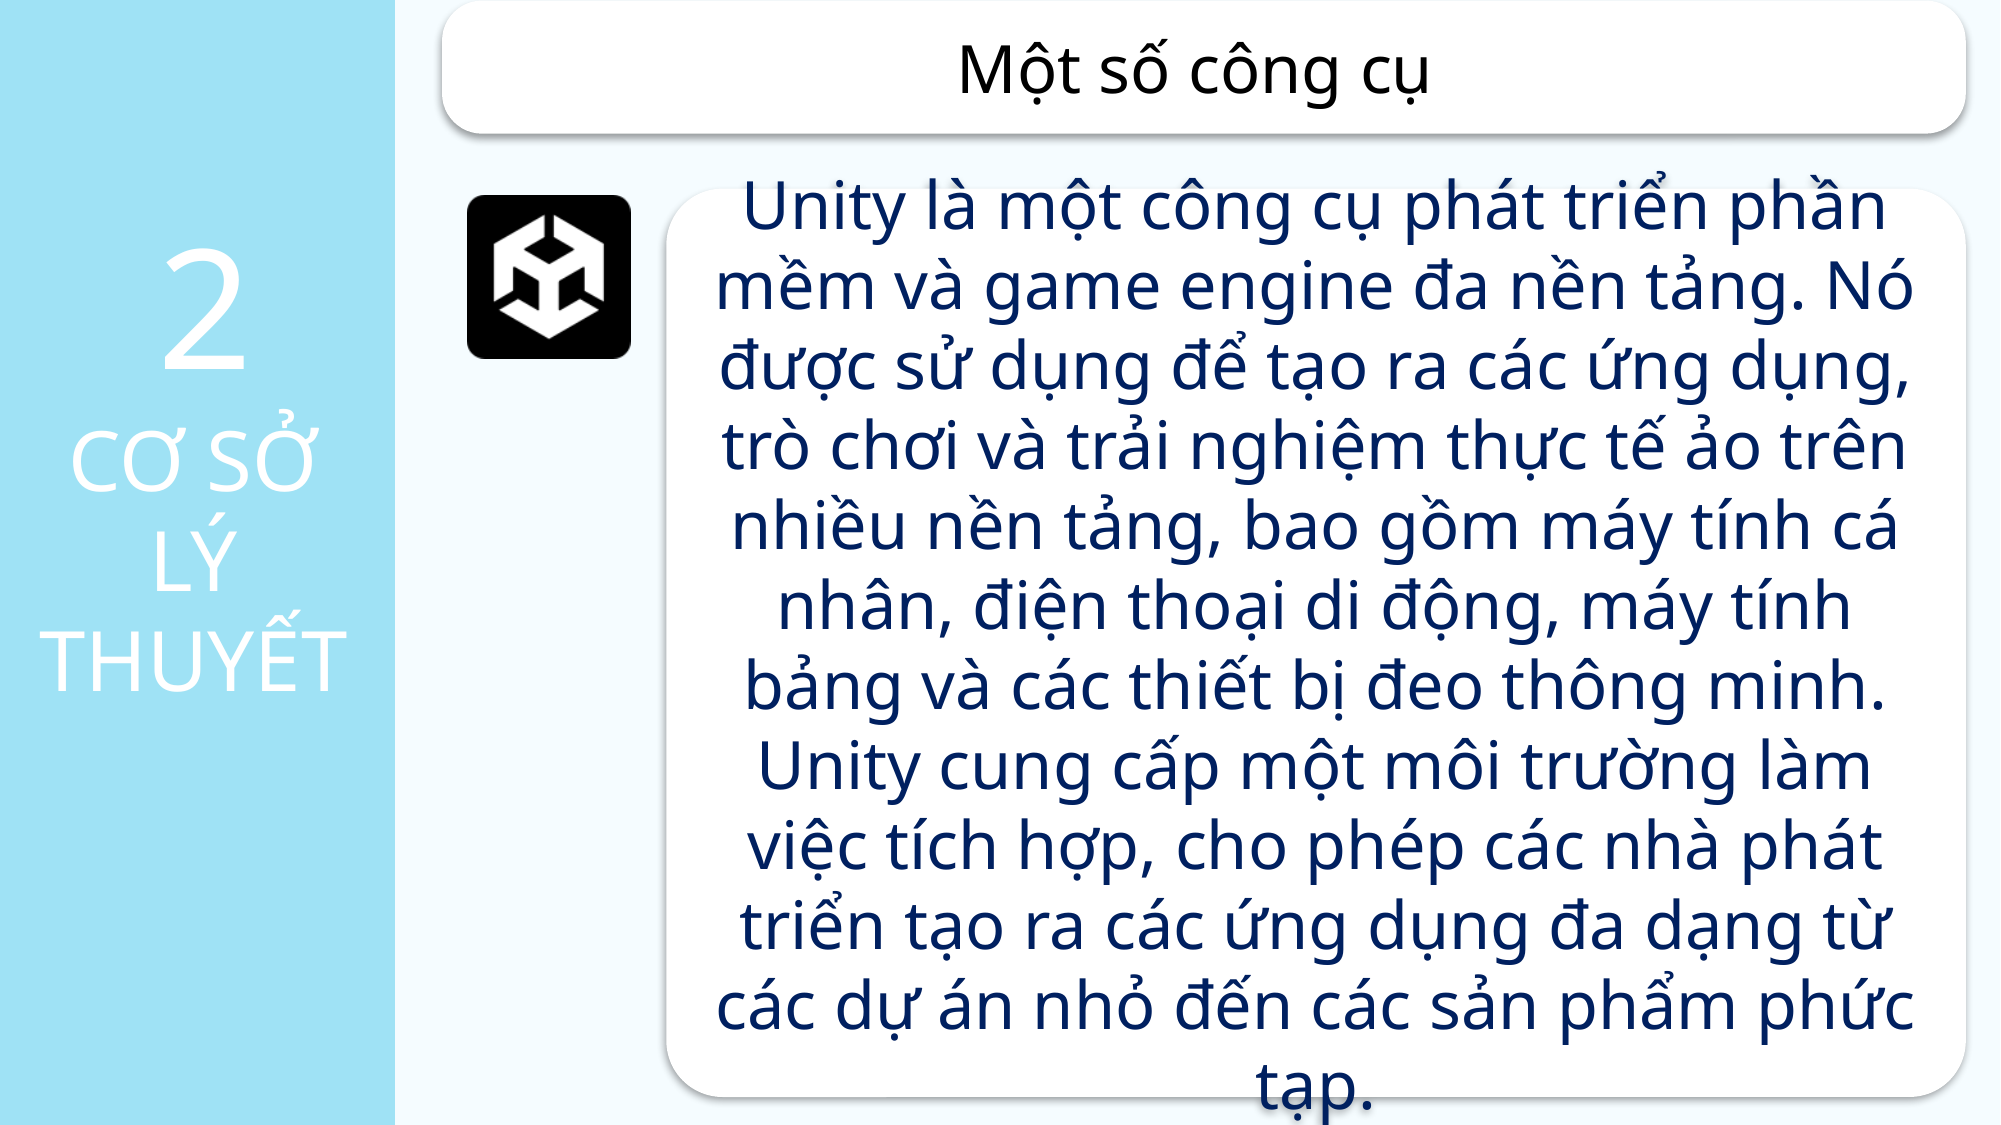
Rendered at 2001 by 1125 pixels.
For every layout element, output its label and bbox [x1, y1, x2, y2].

text_box [395, 0, 791, 1125]
text_box [791, 0, 1185, 1125]
text_box [1586, 0, 2000, 1125]
picture [467, 195, 631, 359]
text_box [1185, 0, 1586, 1125]
text_box [0, 0, 395, 1125]
